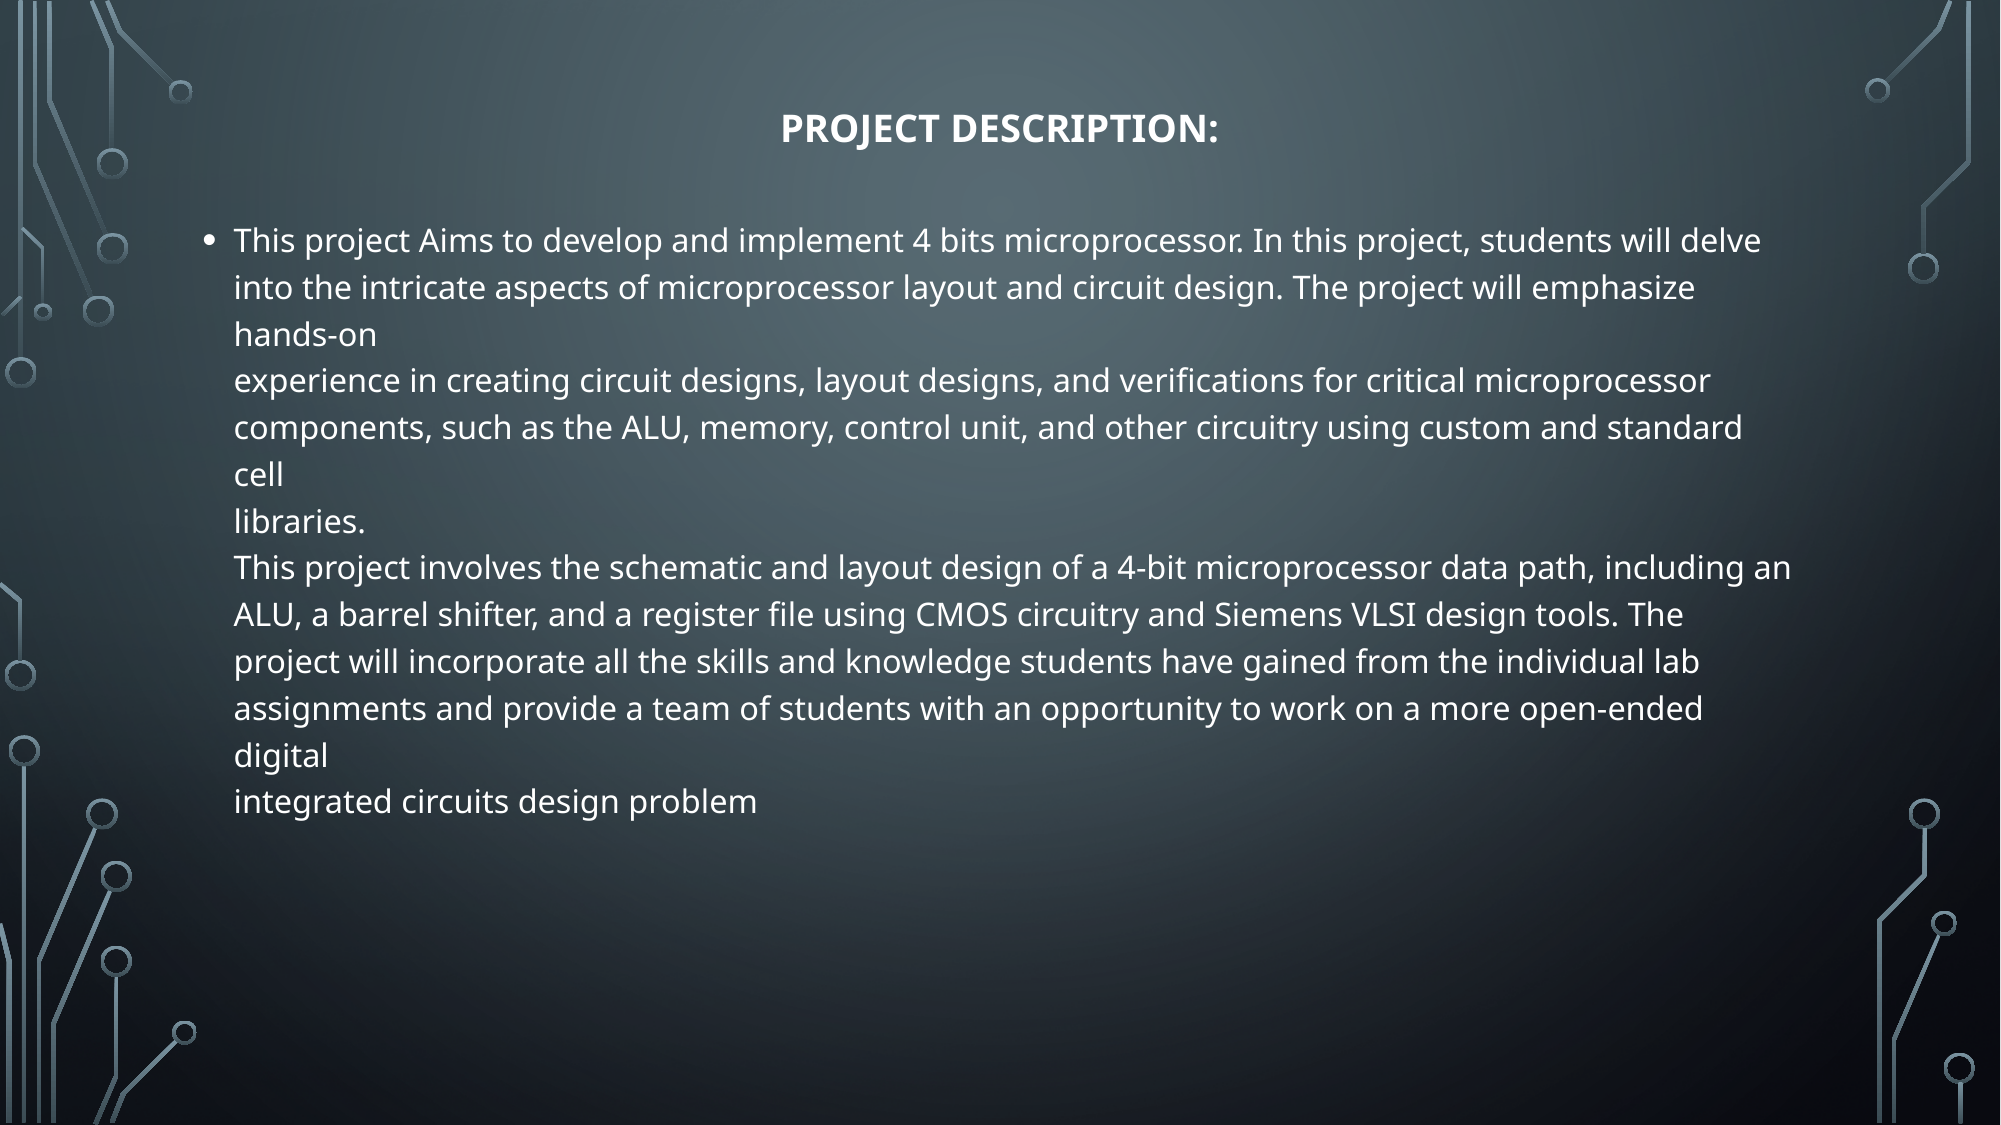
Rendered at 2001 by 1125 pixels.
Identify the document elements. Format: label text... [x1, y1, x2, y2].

list This project Aims to develop and implement 4 bits microprocessor. In this project, students will delve into the intricate aspects of microprocessor layout and circuit design. The project will emphasize hands-on experience in creating circuit designs, layout designs, and verifications for critical microprocessor components, such as the ALU, memory, control unit, and other circuitry using custom and standard cell libraries. This project involves the schematic and layout design of a 4-bit microprocessor data path, including an ALU, a barrel shifter, and a register file using CMOS circuitry and Siemens VLSI design tools. The project will incorporate all the skills and knowledge students have gained from the individual lab assignments and provide a team of students with an opportunity to work on a more open-ended digital integrated circuits design problem [187, 204, 1813, 994]
title Project Description: [187, 101, 1813, 204]
